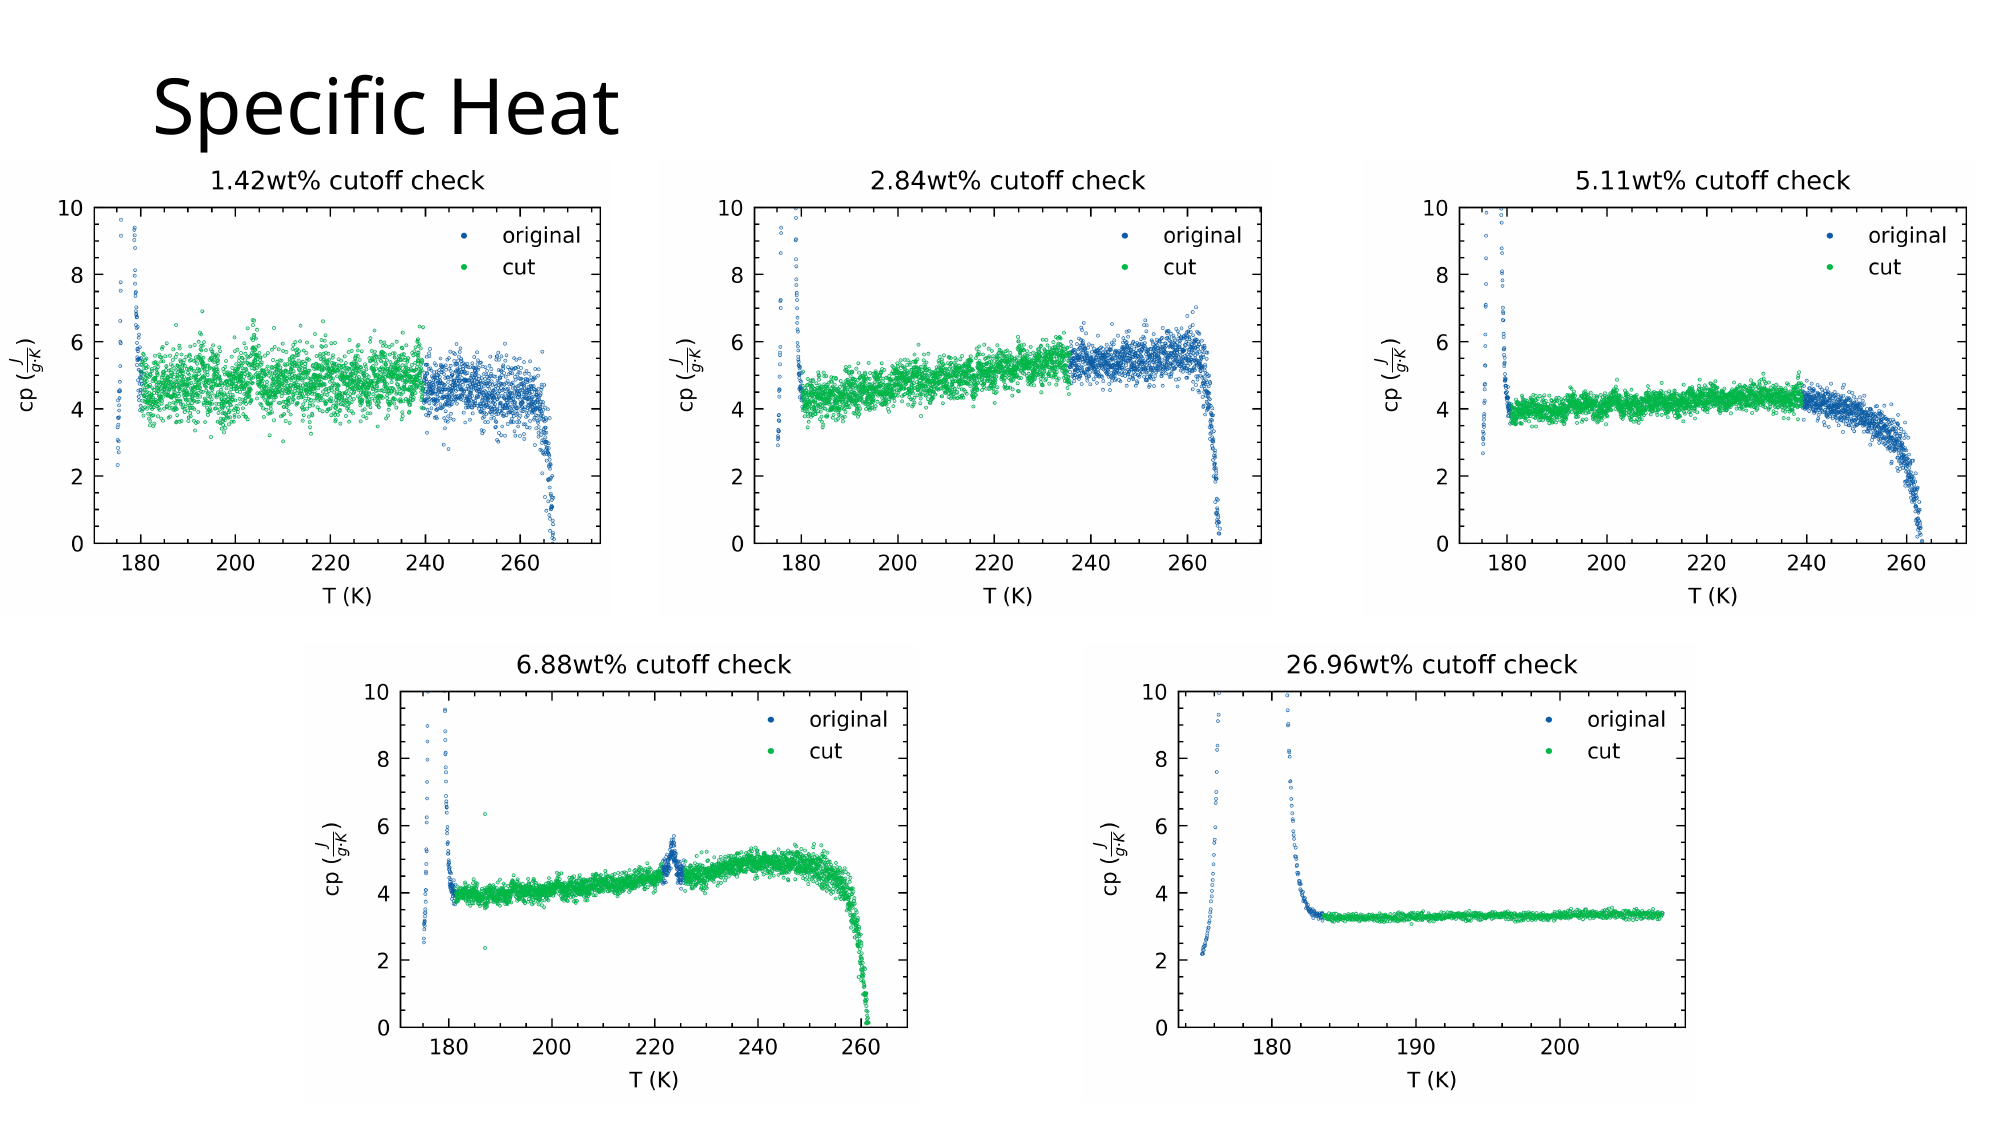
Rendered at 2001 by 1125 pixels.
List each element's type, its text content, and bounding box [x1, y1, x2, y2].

picture [658, 159, 1272, 618]
picture [1363, 159, 1977, 618]
picture [0, 159, 611, 618]
text_box Specific Heat [137, 59, 1863, 159]
picture [304, 643, 918, 1102]
picture [1082, 643, 1696, 1102]
